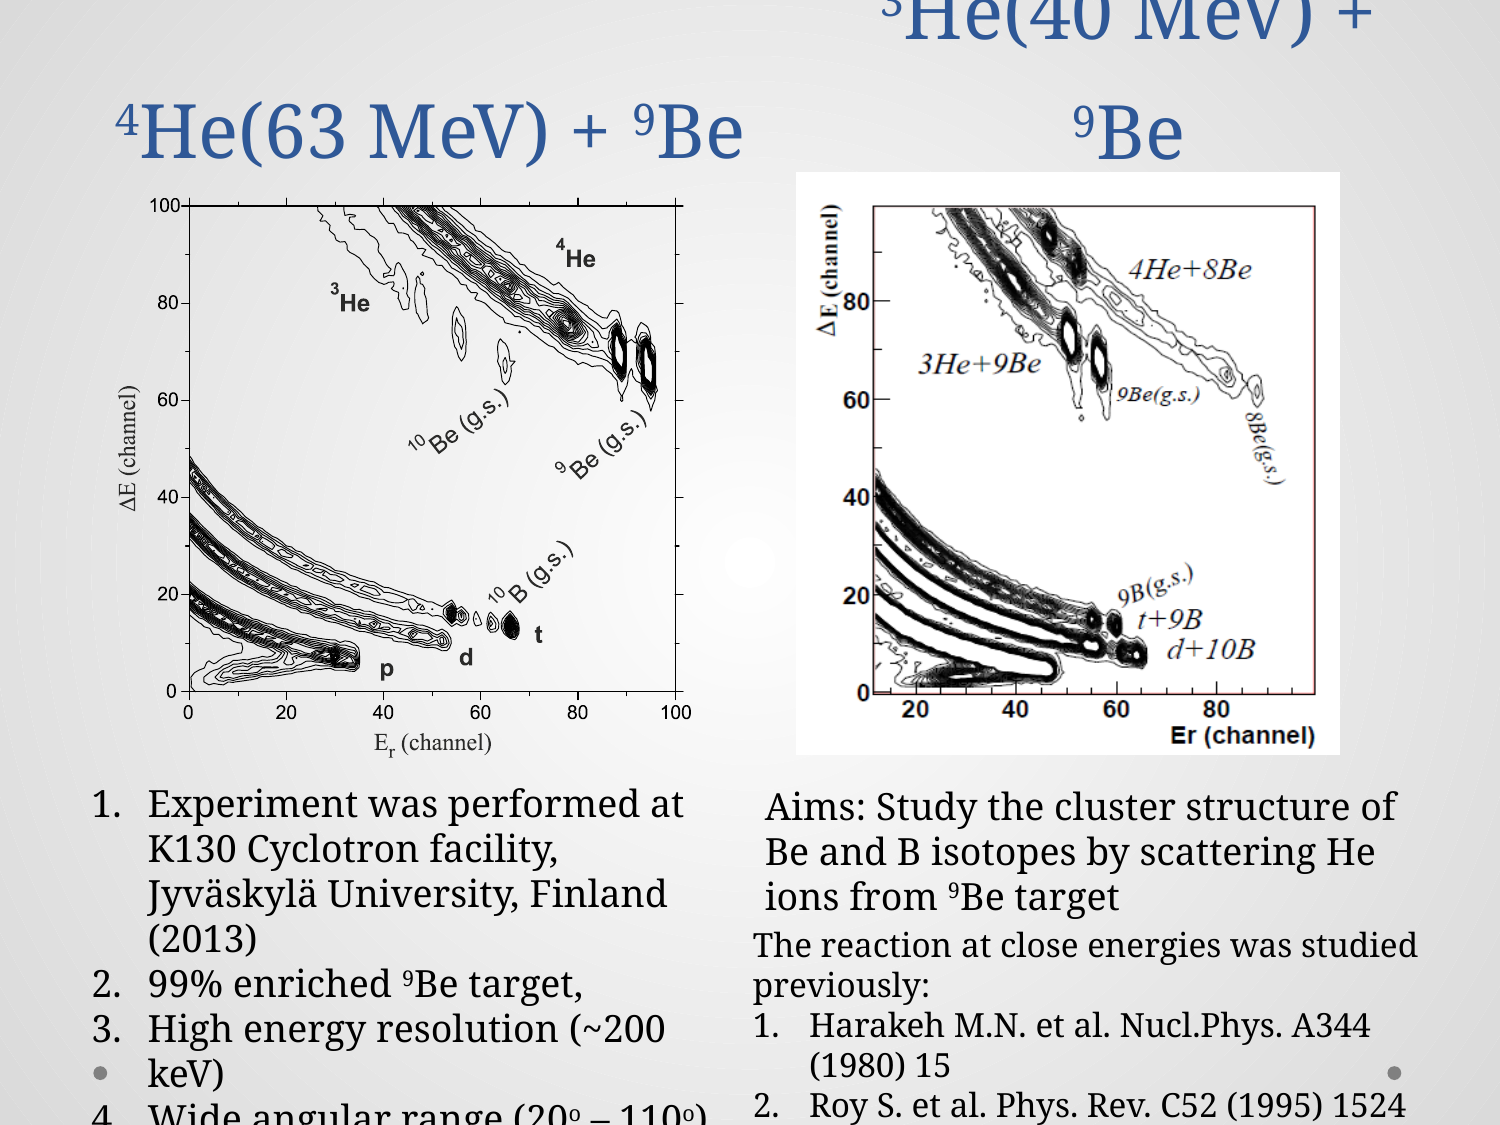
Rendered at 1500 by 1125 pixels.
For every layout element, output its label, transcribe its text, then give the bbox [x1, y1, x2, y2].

text_box 3He(40 MeV) + 9Be [800, 68, 1457, 183]
text_box Experiment was performed at K130 Cyclotron facility, Jyväskylä University, Finland (2013) 99% enriched 9Be target, High energy resolution (~200 keV) Wide angular range (20o – 110o) [76, 772, 738, 1125]
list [117, 179, 692, 758]
title 4He(63 MeV) + 9Be [98, 53, 762, 181]
text_box Aims: Study the cluster structure of Be and B isotopes by scattering He ions from 9Be target [750, 775, 1454, 926]
picture [795, 172, 1340, 755]
text_box The reaction at close energies was studied previously: Harakeh M.N. et al. Nucl.Phys. A344 (1980) 15 Roy S. et al. Phys. Rev. C52 (1995) 1524 [738, 916, 1474, 1125]
